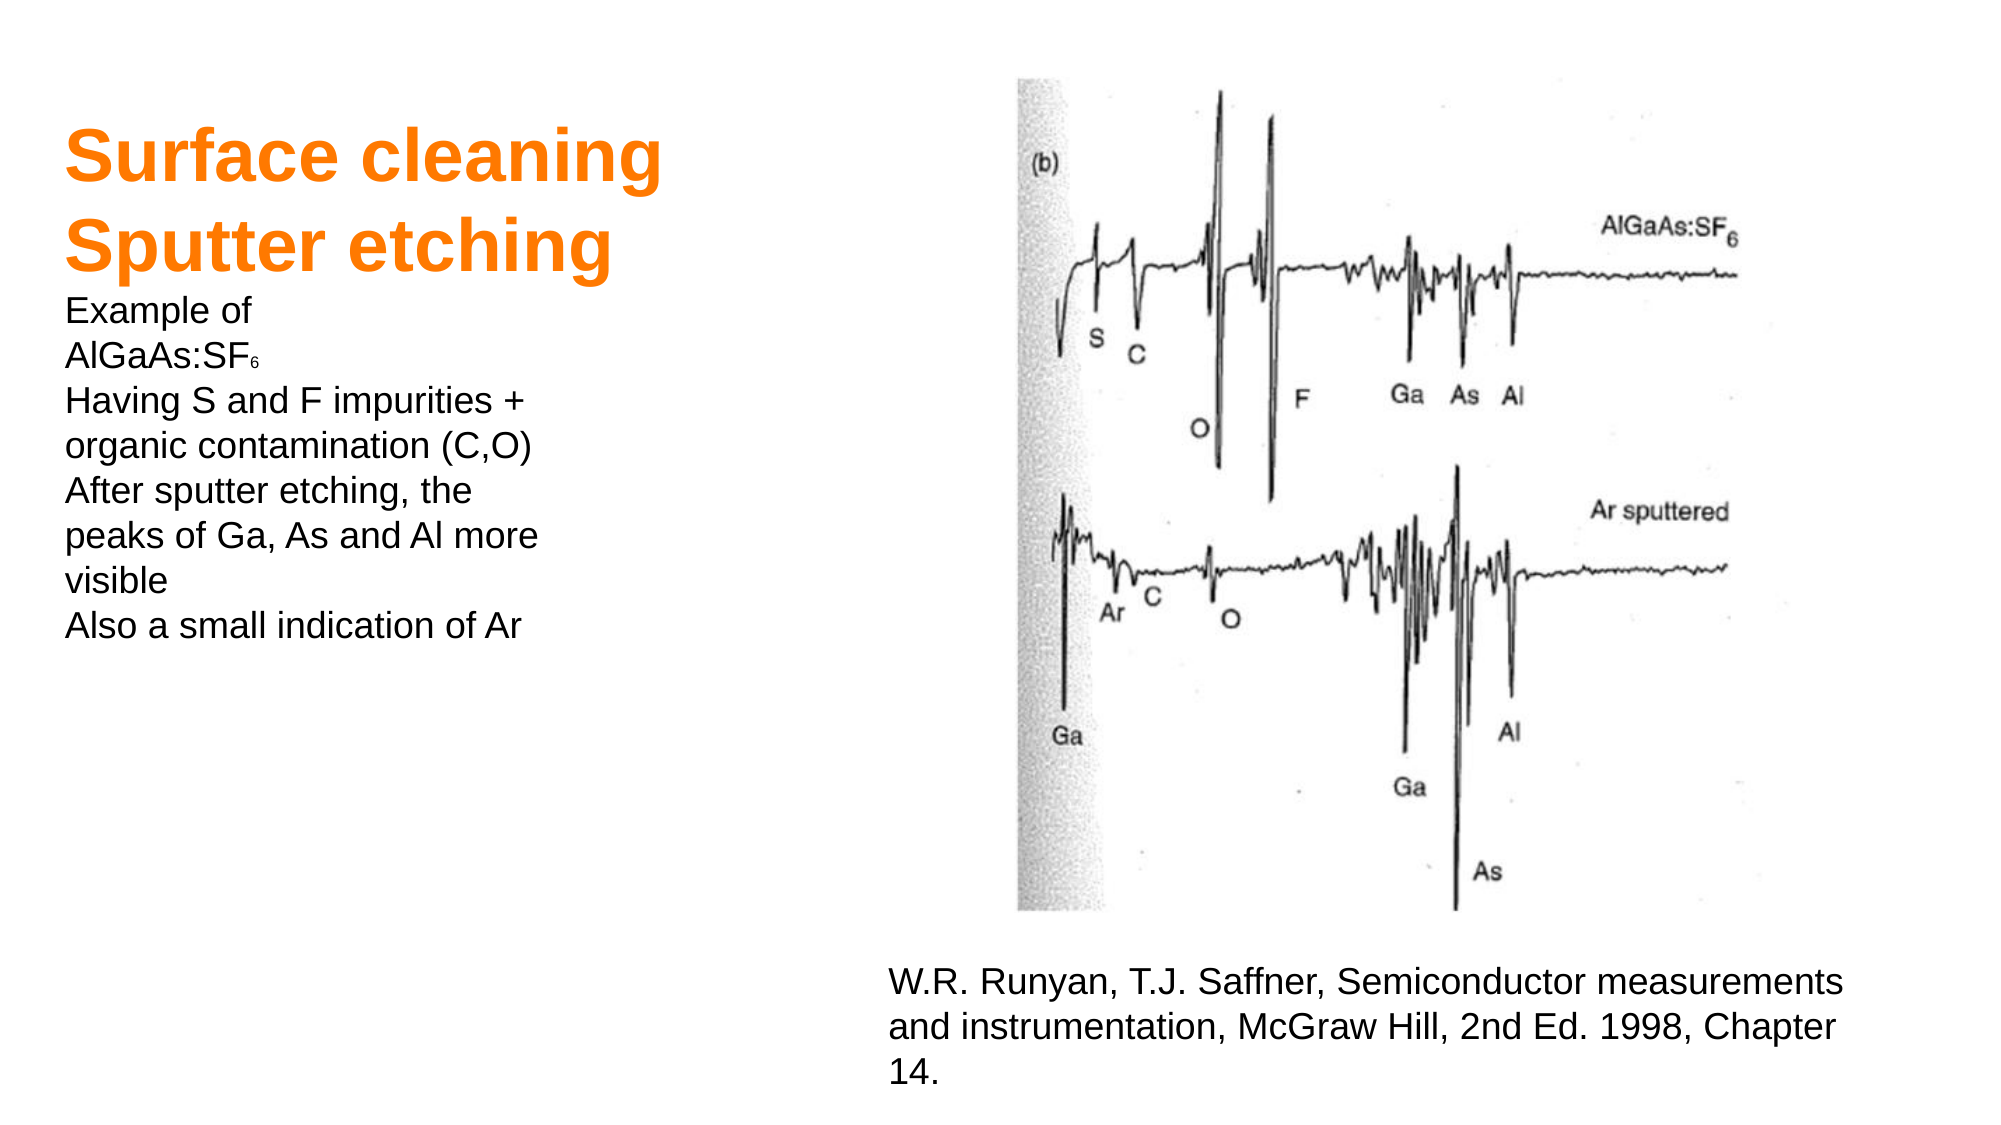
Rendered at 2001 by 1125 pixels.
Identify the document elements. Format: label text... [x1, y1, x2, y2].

text_box W.R. Runyan, T.J. Saffner, Semiconductor measurements and instrumentation, McGraw Hill, 2nd Ed. 1998, Chapter 14. [873, 949, 1874, 1100]
picture [1014, 76, 1797, 913]
text_box Surface cleaning Sputter etching Example of AlGaAs:SF6 Having S and F impurities + organic contamination (C,O) After sputter etching, the peaks of Ga, As and Al more visible Also a small indication of Ar [50, 99, 815, 654]
